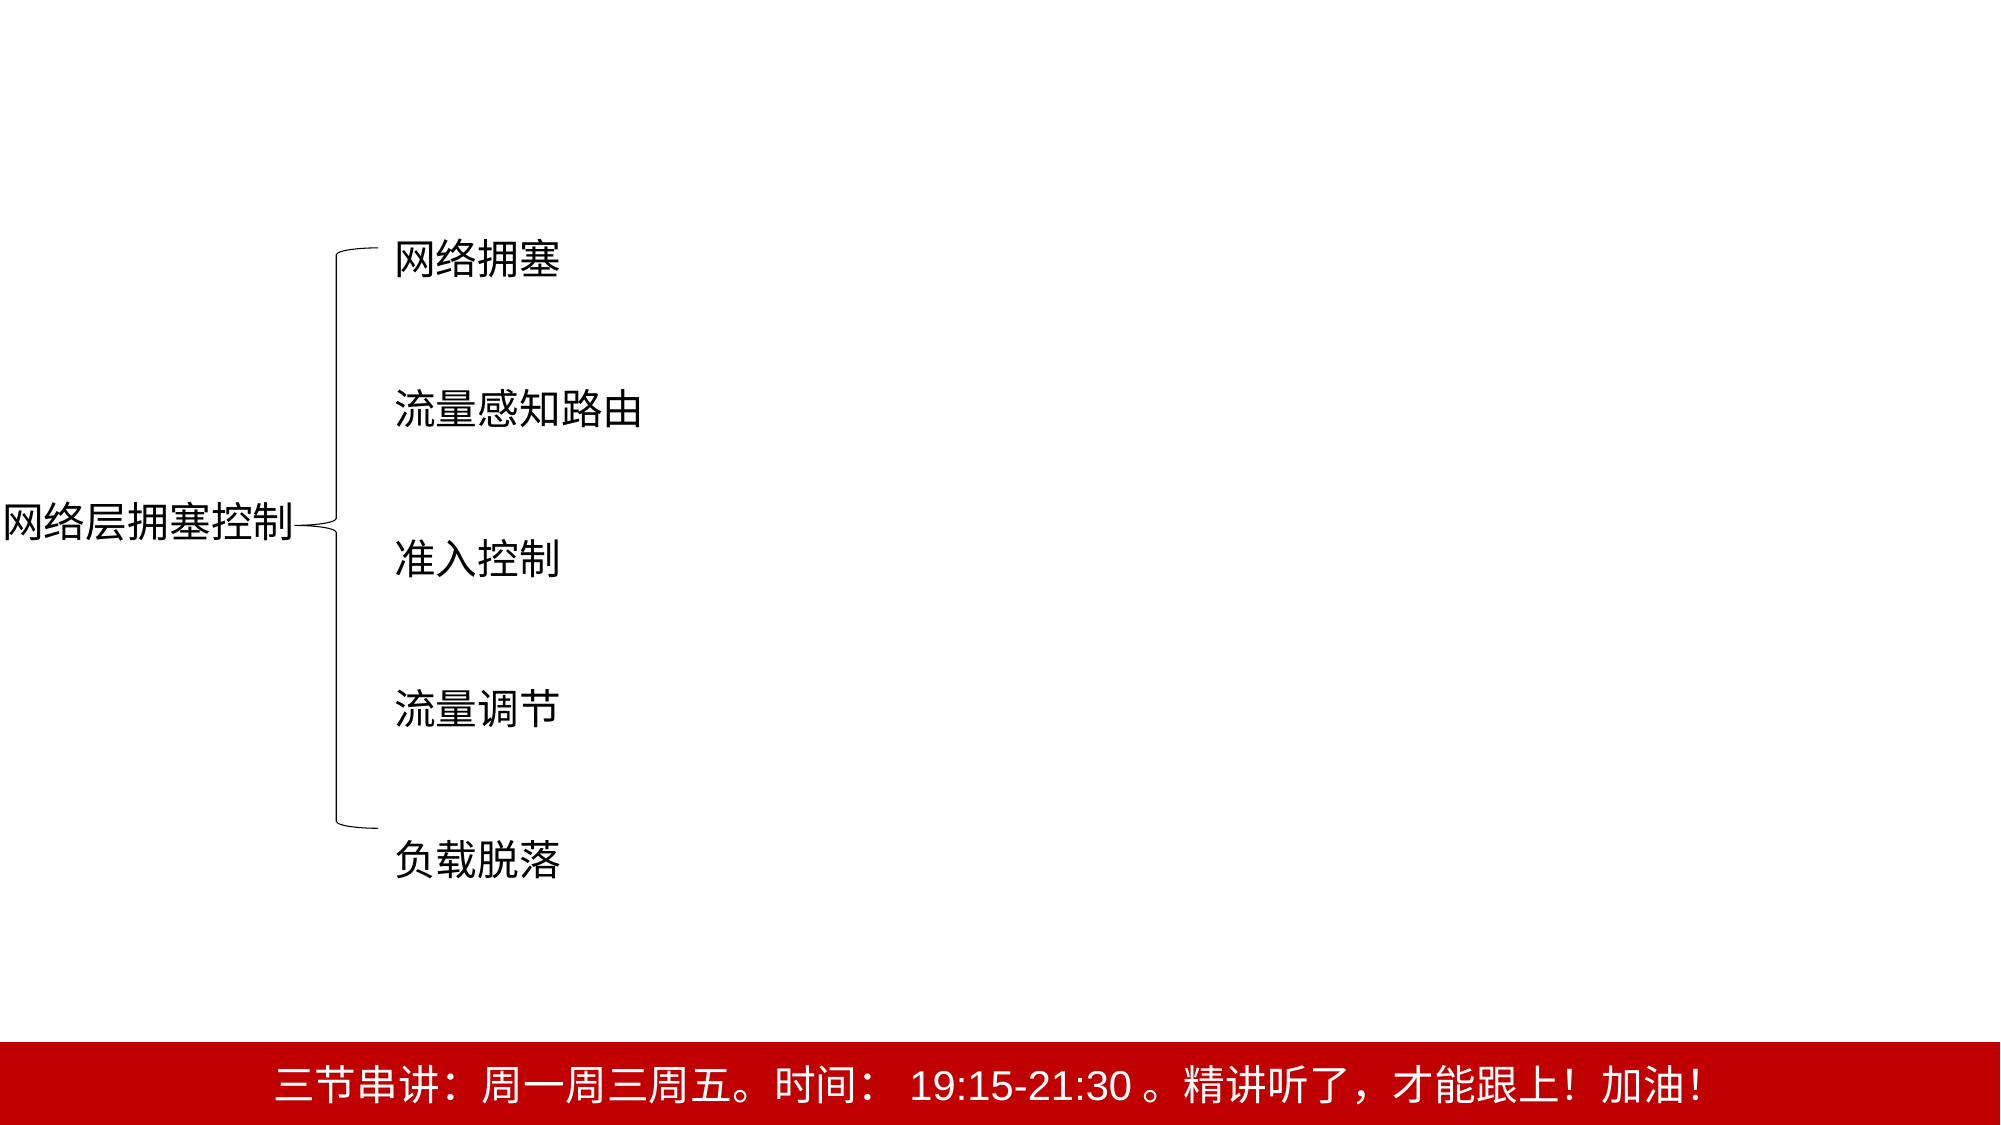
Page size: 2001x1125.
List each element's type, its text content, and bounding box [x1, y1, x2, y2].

text_box 网络拥塞 流量感知路由 准入控制 流量调节 负载脱落 [379, 125, 660, 891]
text_box [310, 247, 379, 829]
text_box 网络层拥塞控制 [0, 488, 310, 554]
text_box 三节串讲：周一周三周五。时间：19:15-21:30。精讲听了，才能跟上！加油！ [0, 1042, 2000, 1125]
